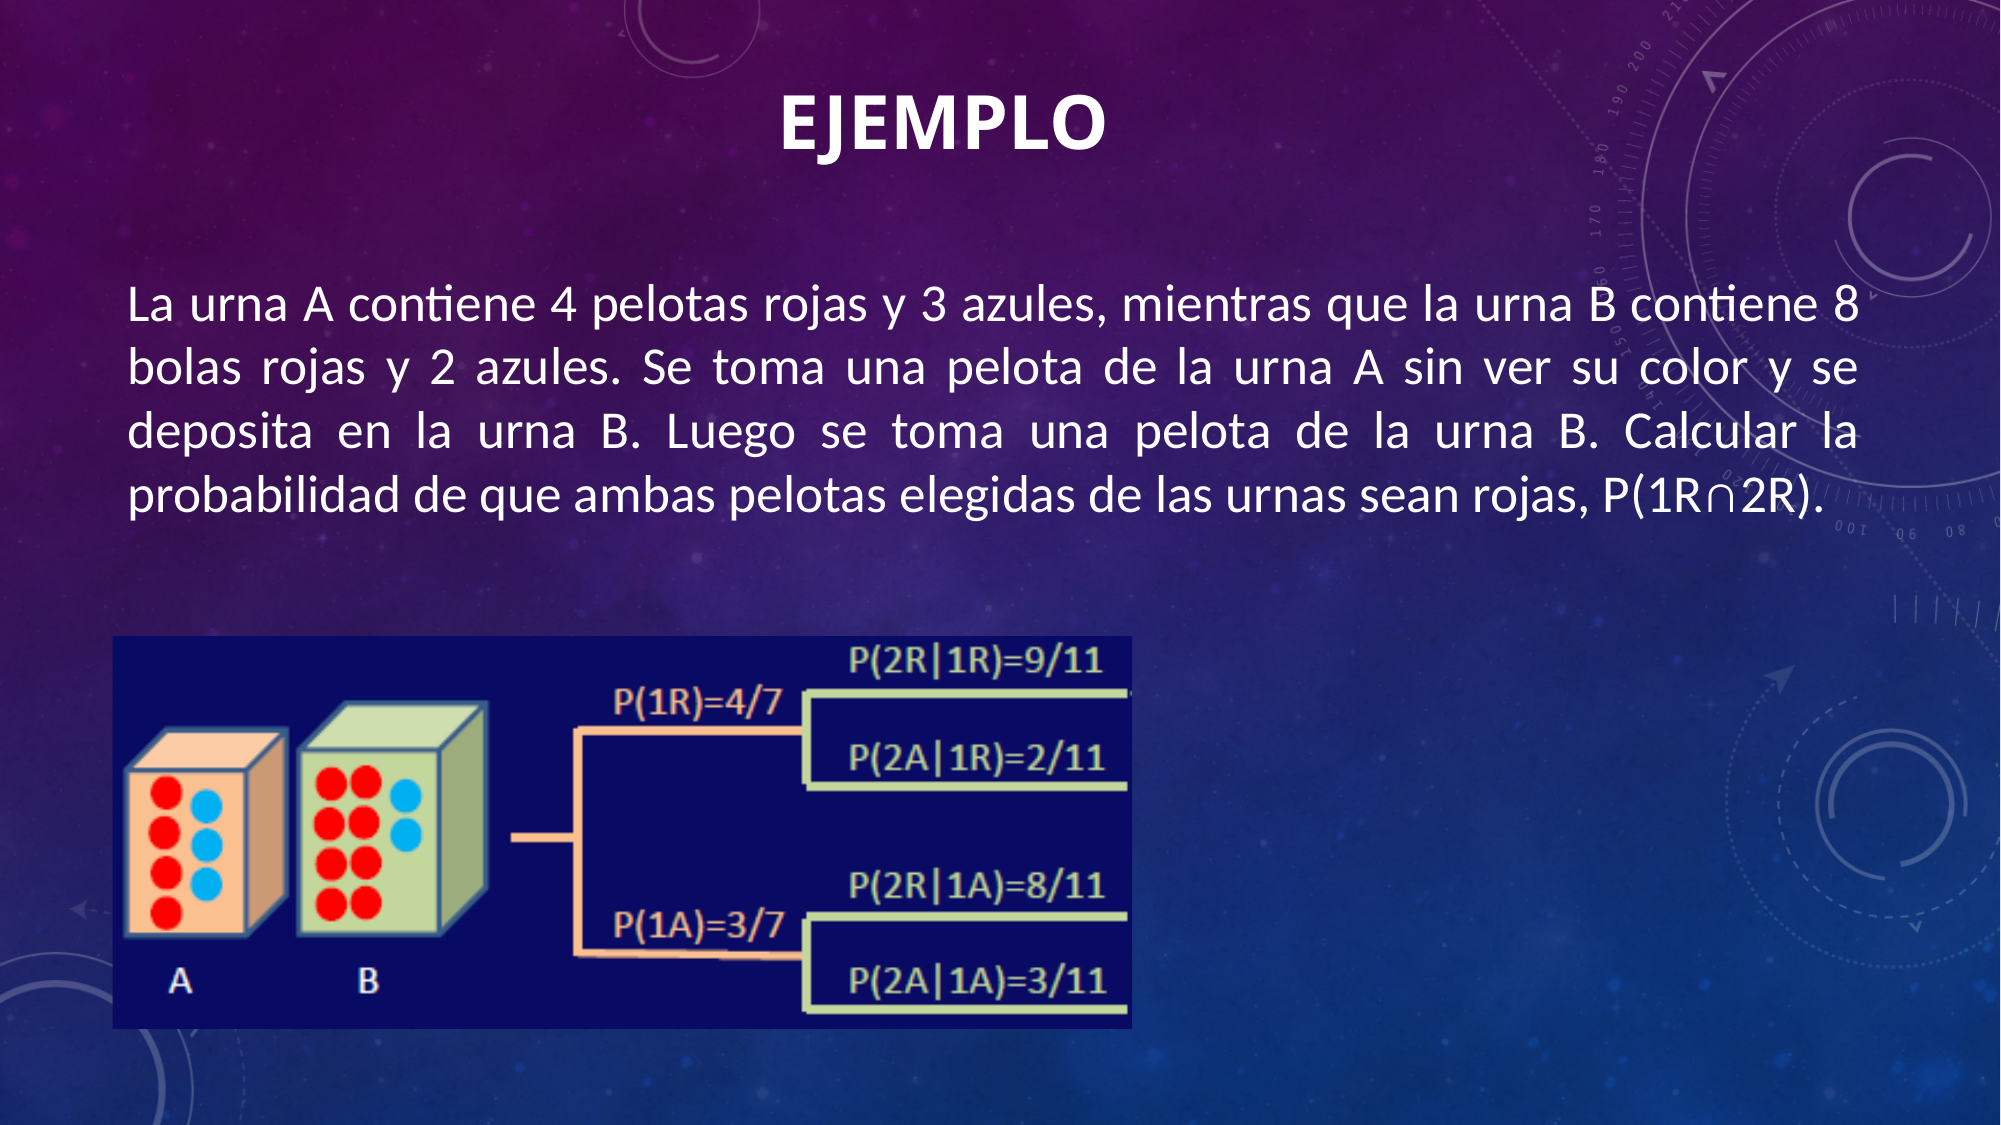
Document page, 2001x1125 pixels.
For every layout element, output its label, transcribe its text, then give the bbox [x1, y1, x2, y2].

picture [0, 0, 2001, 1125]
title EJEMPLO [112, 0, 1775, 238]
list La urna A contiene 4 pelotas rojas y 3 azules, mientras que la urna B contiene 8 bolas rojas y 2 azules. Se toma una pelota de la urna A sin ver su color y se deposita en la urna B. Luego se toma una pelota de la urna B. Calcular la probabilidad de que ambas pelotas elegidas de las urnas sean rojas, P(1R∩2R). [112, 238, 1879, 553]
